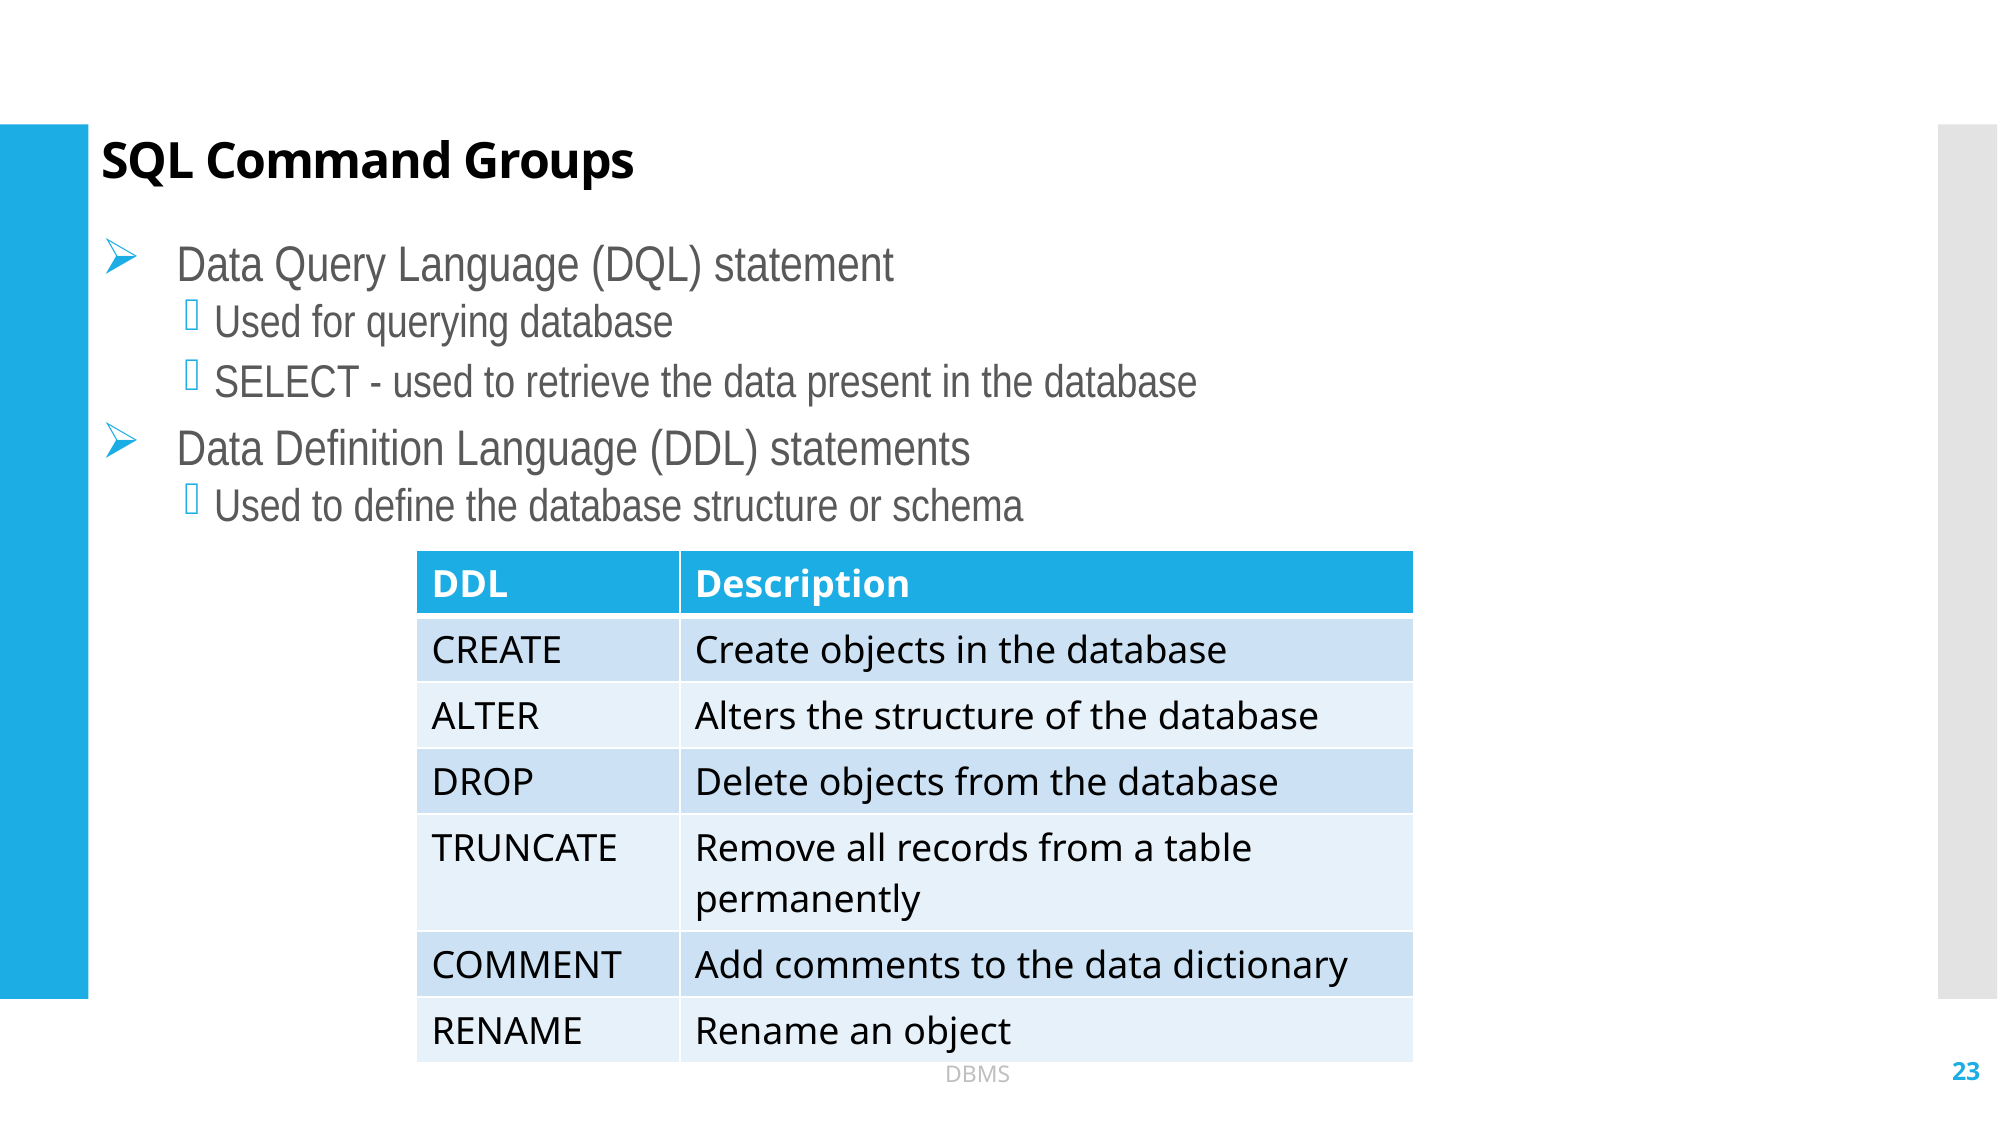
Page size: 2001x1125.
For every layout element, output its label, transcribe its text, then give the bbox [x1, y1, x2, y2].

title SQL Command Groups [86, 128, 1653, 189]
footer DBMS [493, 1045, 1463, 1106]
table_cell DROP [417, 749, 679, 813]
table_cell Add comments to the data dictionary [681, 932, 1413, 996]
table_cell Rename an object [681, 998, 1413, 1062]
slide_number 23 [1744, 1042, 1996, 1103]
list Data Query Language (DQL) statement Used for querying database SELECT - used to retrieve the data present in the database Data Definition Language (DDL) statements Used to define the database structure or schema [86, 231, 1830, 1036]
table_cell RENAME [417, 998, 679, 1062]
table_cell Create objects in the database [681, 619, 1413, 681]
table_cell Delete objects from the database [681, 749, 1413, 813]
table_cell ALTER [417, 683, 679, 747]
table_cell TRUNCATE [417, 815, 679, 930]
table_cell COMMENT [417, 932, 679, 996]
table_cell Remove all records from a table permanently [681, 815, 1413, 930]
table_cell CREATE [417, 619, 679, 681]
table_header Description [681, 551, 1413, 613]
table_header DDL [417, 551, 679, 613]
table_cell Alters the structure of the database [681, 683, 1413, 747]
